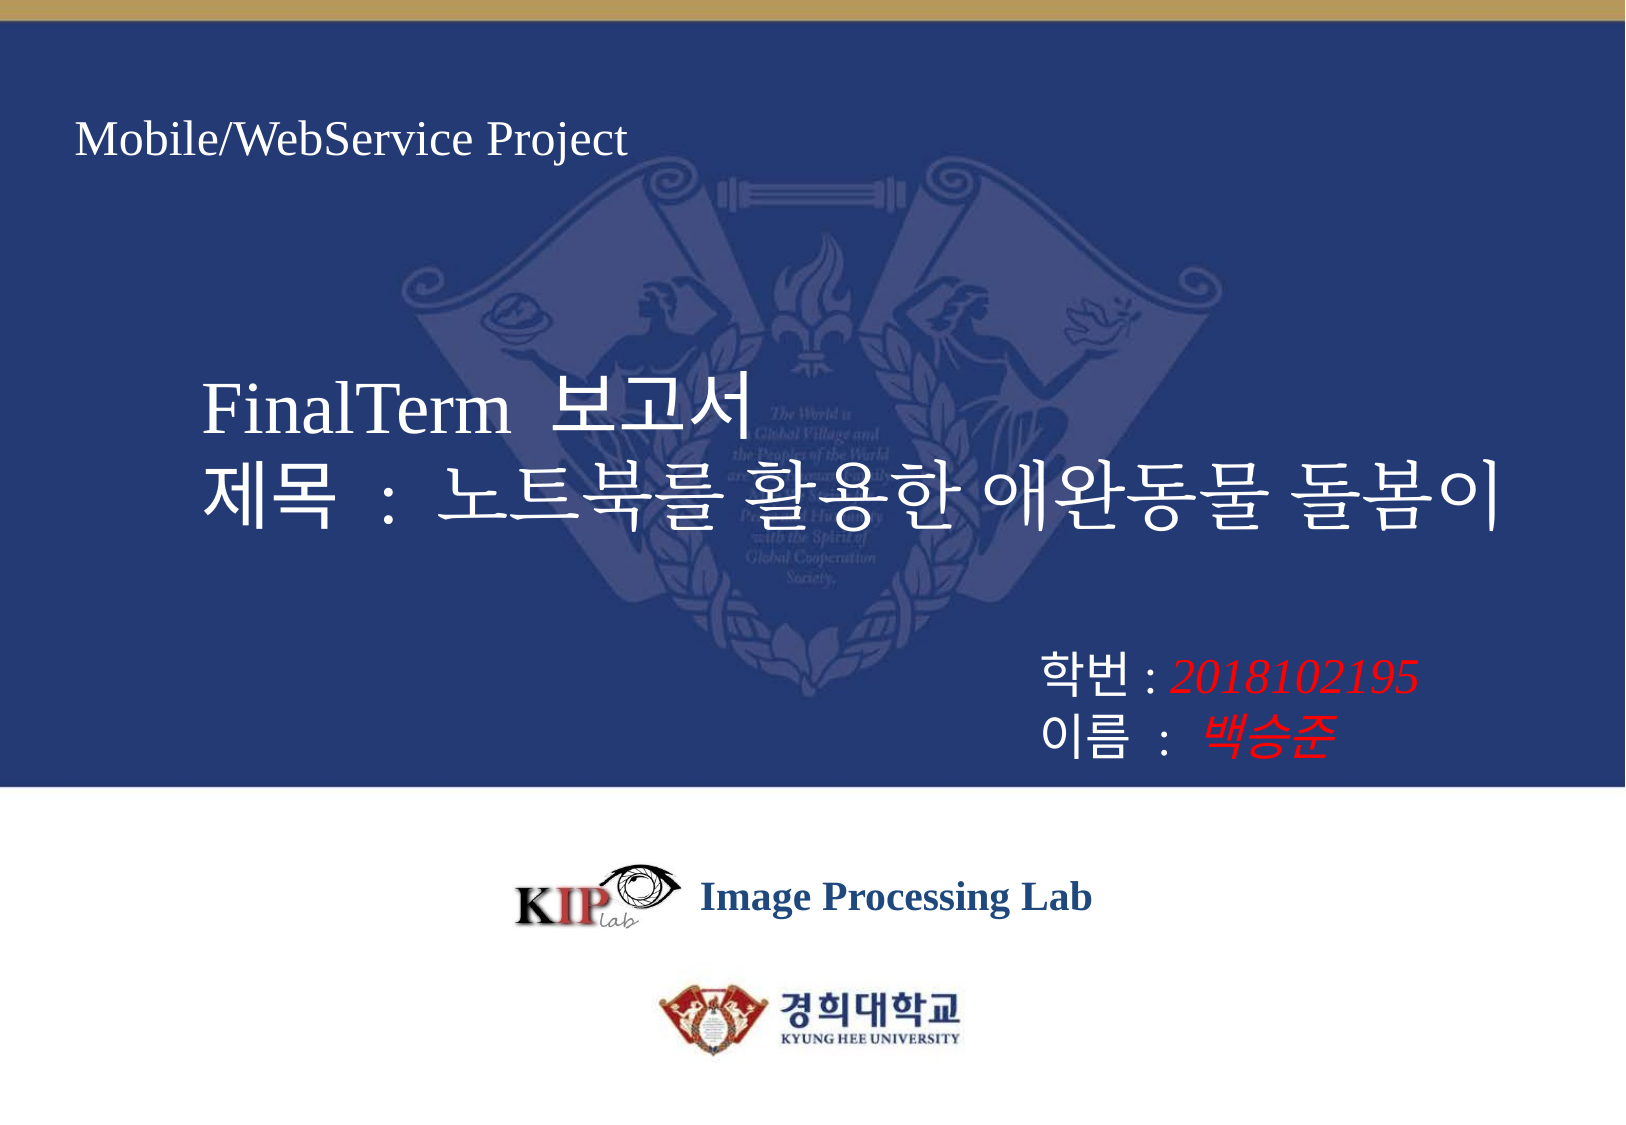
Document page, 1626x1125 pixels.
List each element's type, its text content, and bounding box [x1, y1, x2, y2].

text_box 학번: 2018102195 이름 : 백승준 [1037, 641, 1550, 766]
title Mobile/WebService Project [74, 103, 913, 294]
text_box [511, 862, 682, 929]
text_box Image Processing Lab [697, 866, 1095, 919]
text_box FinalTerm 보고서 제목 : 노트북를 활용한 애완동물 돌봄이 [199, 356, 1550, 539]
text_box [0, 0, 1625, 1063]
